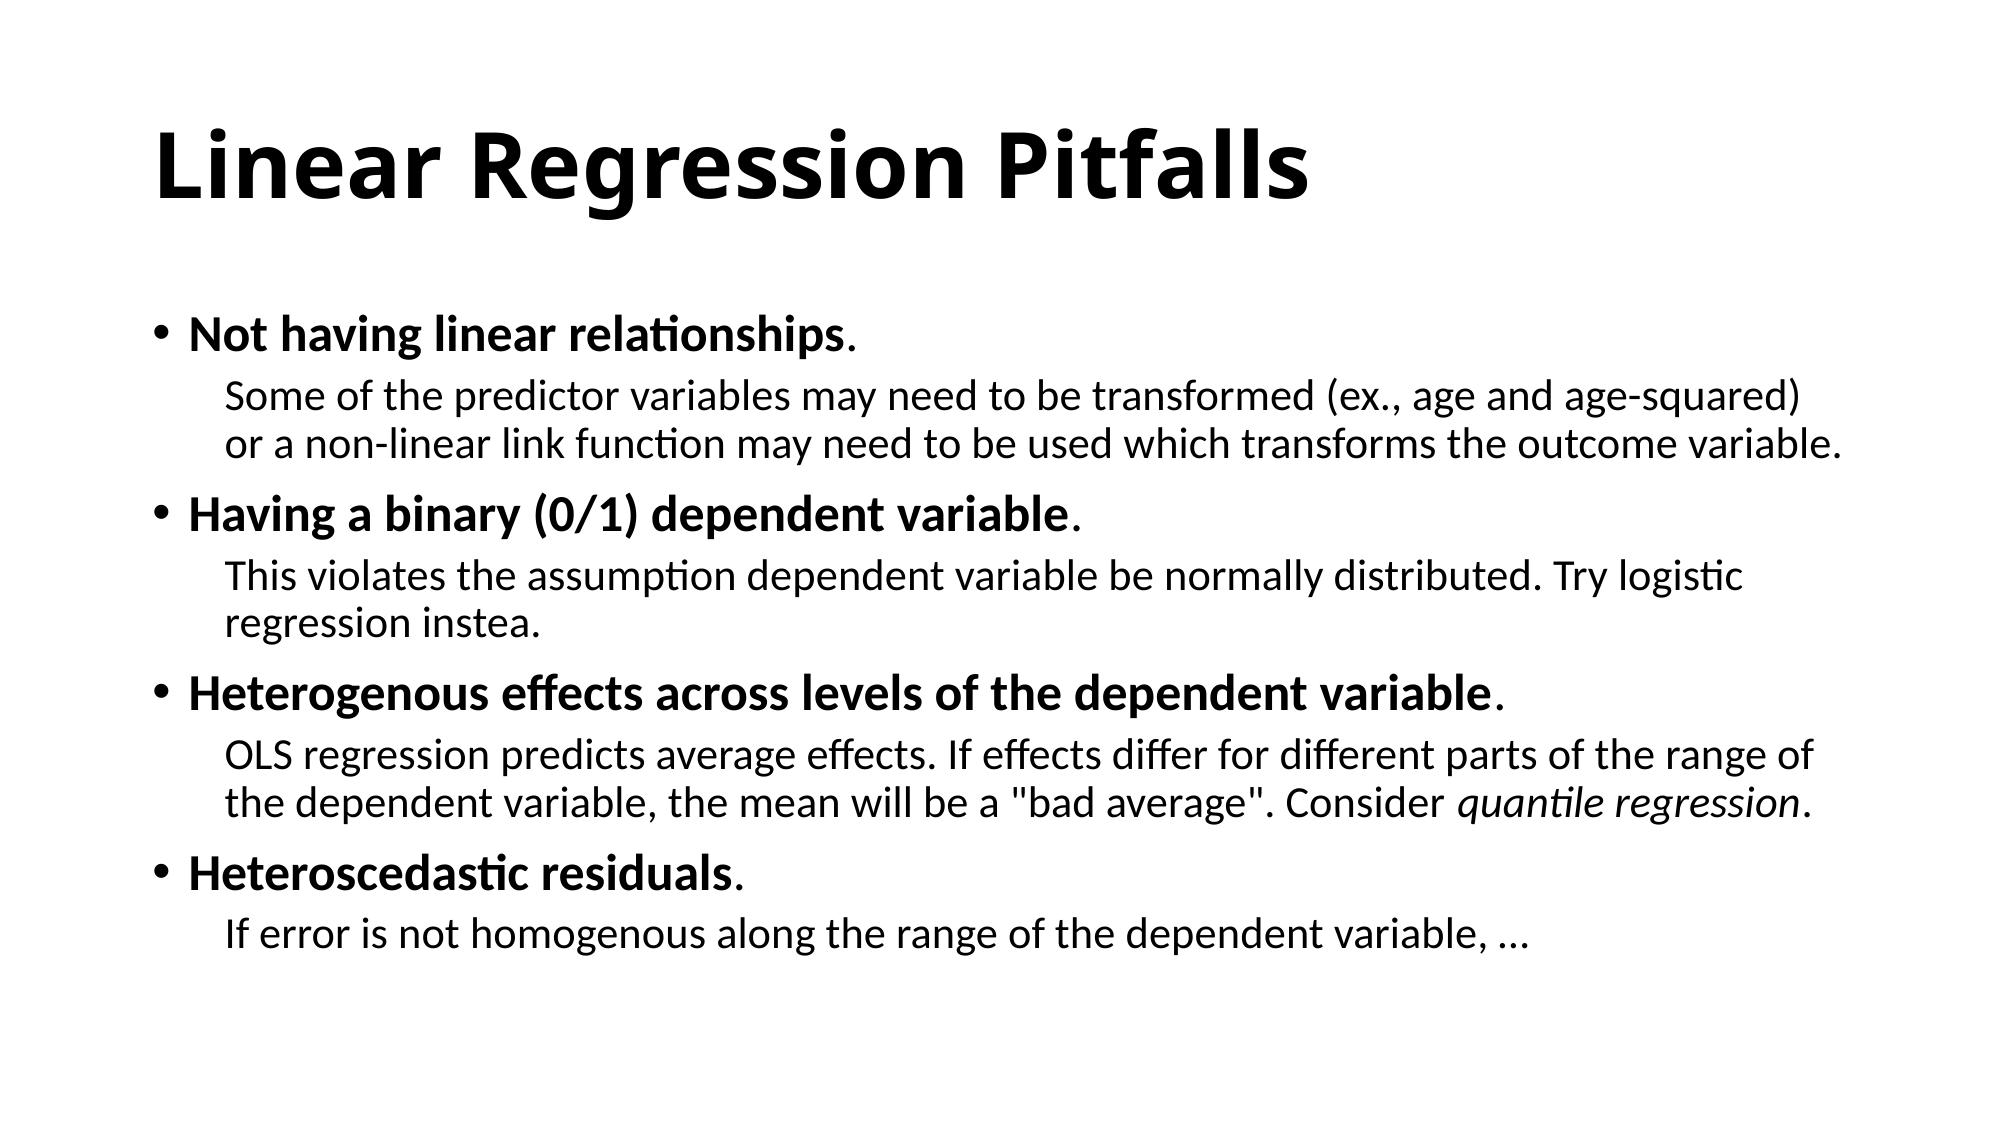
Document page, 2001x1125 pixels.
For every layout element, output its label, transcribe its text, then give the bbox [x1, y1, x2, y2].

title Linear Regression Pitfalls [137, 59, 1863, 278]
list Not having linear relationships. Some of the predictor variables may need to be transformed (ex., age and age-squared) or a non-linear link function may need to be used which transforms the outcome variable. Having a binary (0/1) dependent variable. This violates the assumption dependent variable be normally distributed. Try logistic regression instea. Heterogenous effects across levels of the dependent variable. OLS regression predicts average effects. If effects differ for different parts of the range of the dependent variable, the mean will be a "bad average". Consider quantile regression. Heteroscedastic residuals. If error is not homogenous along the range of the dependent variable, … [137, 299, 1863, 1014]
